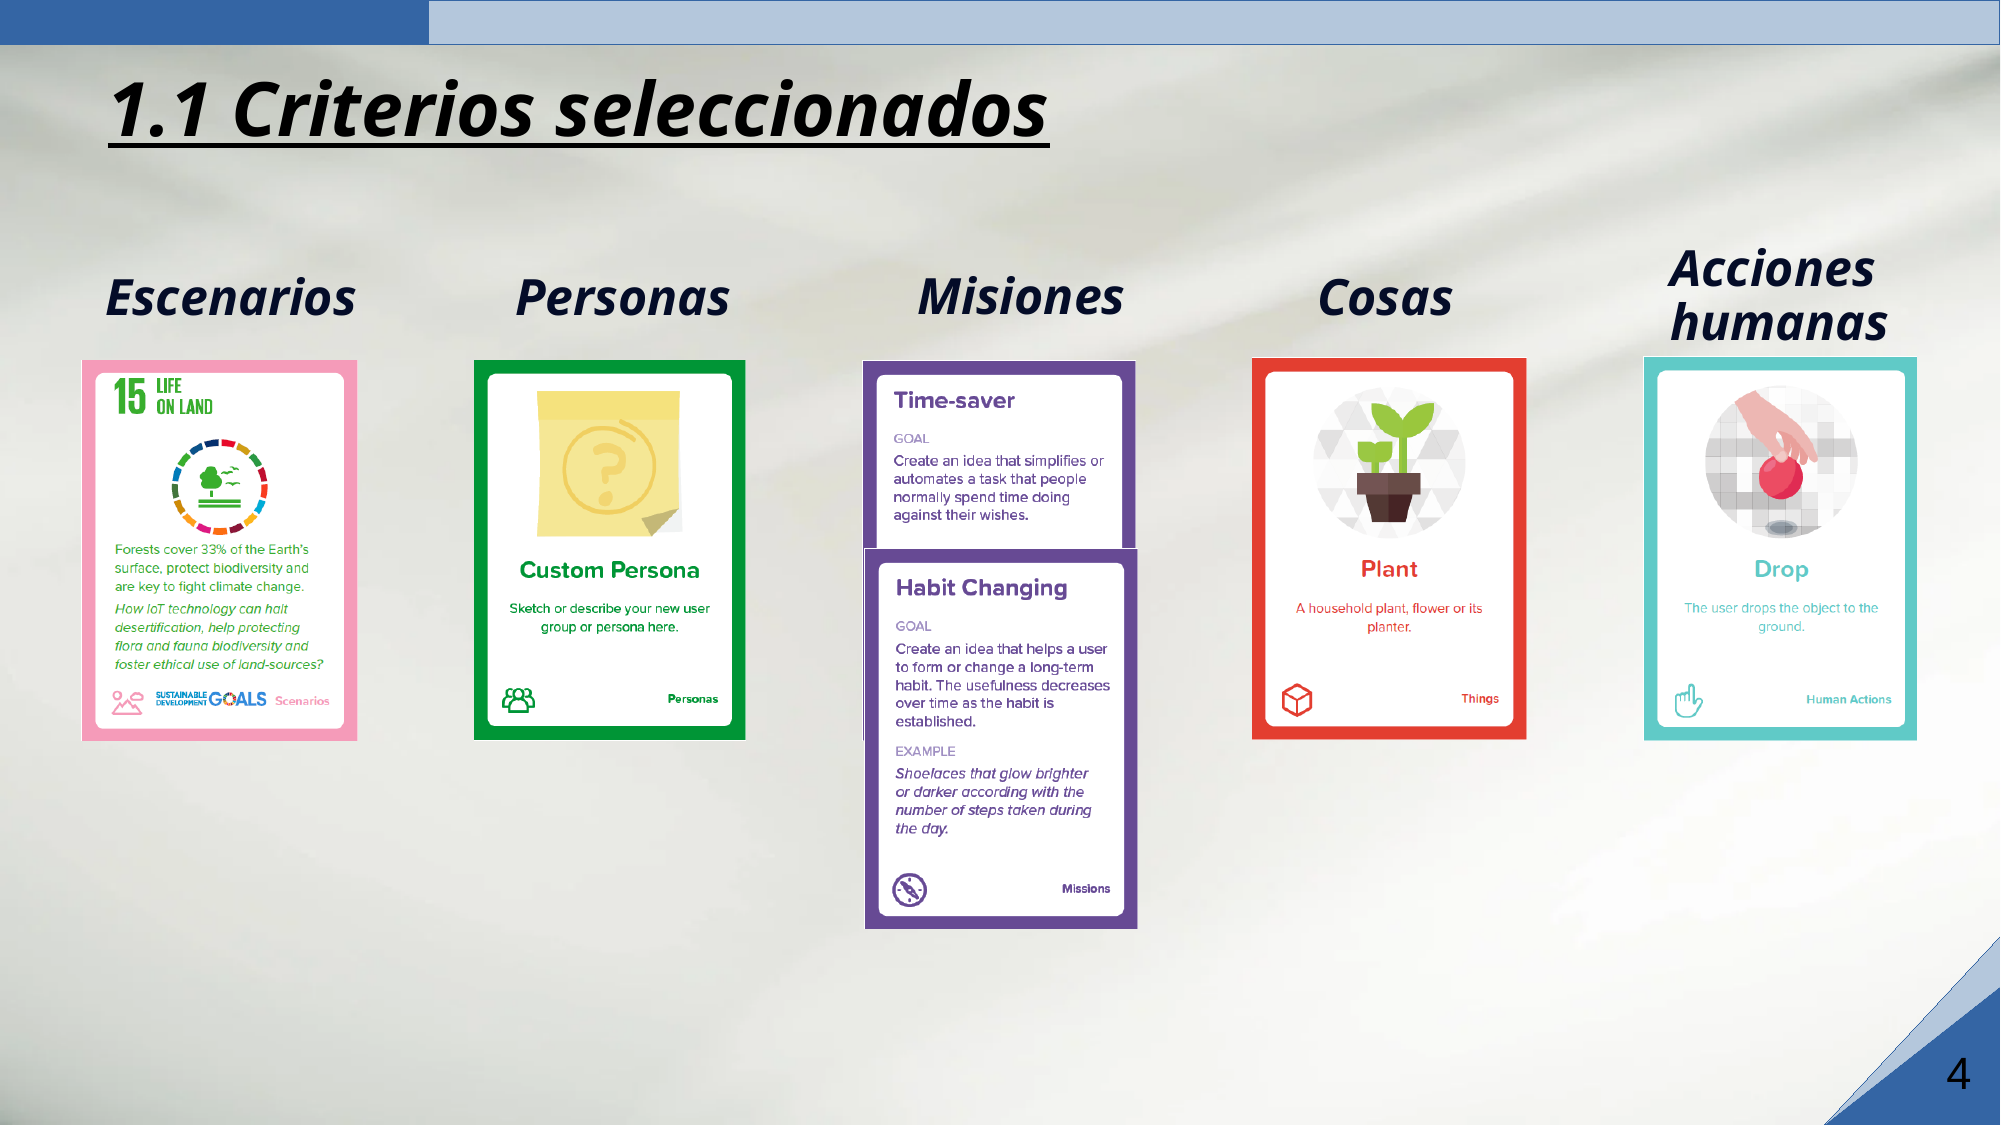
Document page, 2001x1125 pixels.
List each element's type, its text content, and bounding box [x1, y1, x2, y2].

text_box [428, 0, 2000, 45]
text_box [1939, 987, 2000, 1035]
text_box [1825, 936, 2000, 1124]
text_box Personas [491, 265, 756, 327]
title 1.1 Criterios seleccionados [92, 47, 1907, 178]
text_box Cosas [1273, 265, 1498, 331]
text_box Acciones humanas [1631, 235, 1929, 302]
text_box [1824, 1043, 2000, 1125]
picture [0, 0, 2001, 1125]
text_box 4 [1928, 1035, 2000, 1108]
text_box Misiones [889, 264, 1154, 330]
list Escenarios [81, 264, 381, 333]
text_box [0, 0, 428, 45]
